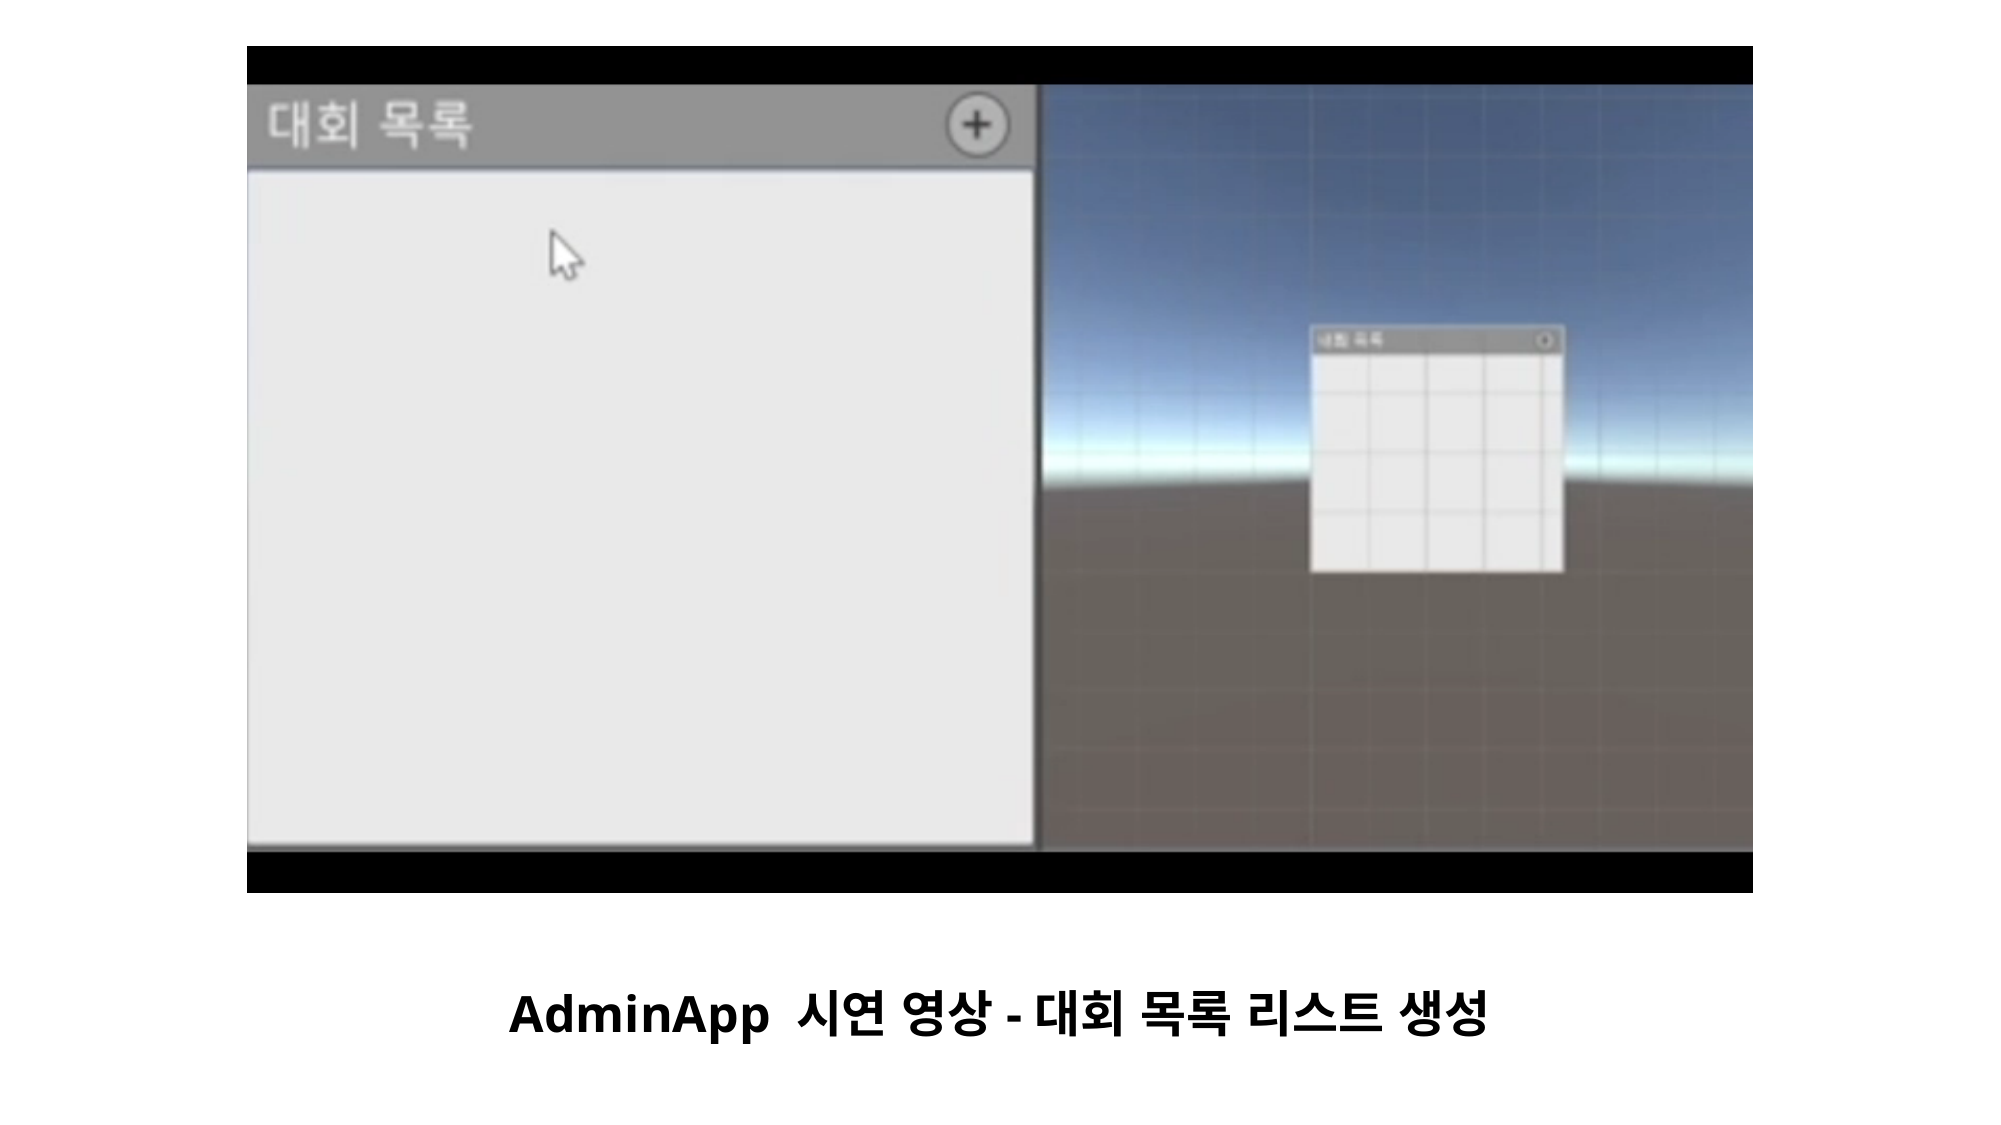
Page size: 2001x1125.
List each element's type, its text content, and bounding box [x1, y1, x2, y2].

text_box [246, 45, 1754, 894]
text_box AdminApp 시연 영상-대회 목록 리스트 생성 [475, 974, 1525, 1050]
